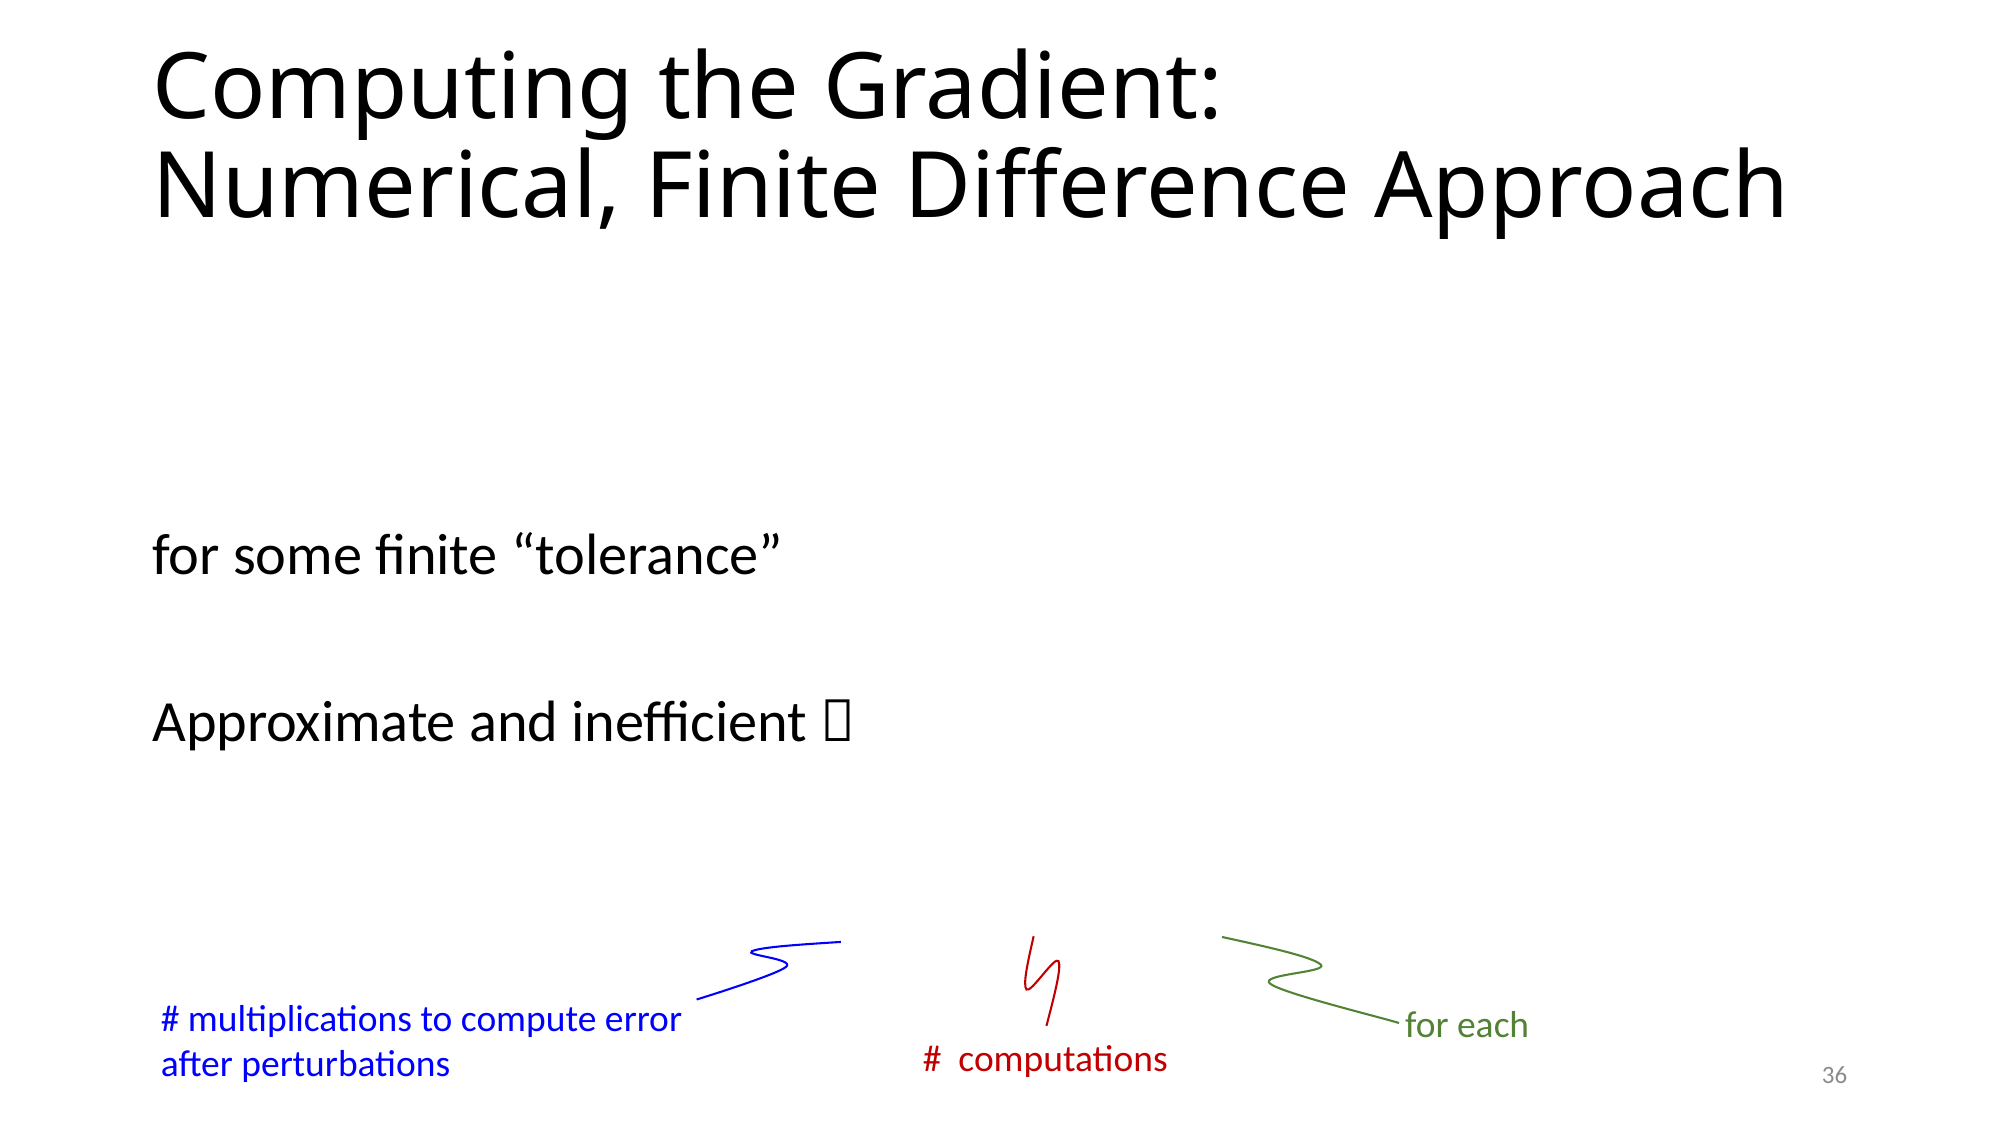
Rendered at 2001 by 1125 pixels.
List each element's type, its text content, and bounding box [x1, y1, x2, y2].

slide_number 36 [1412, 1043, 1863, 1103]
text_box [1221, 935, 1400, 1025]
text_box [1024, 936, 1061, 1027]
text_box # multiplications to compute error after perturbations [146, 986, 698, 1092]
text_box [696, 940, 842, 1001]
title Computing the Gradient: Numerical, Finite Difference Approach [137, 0, 1863, 278]
